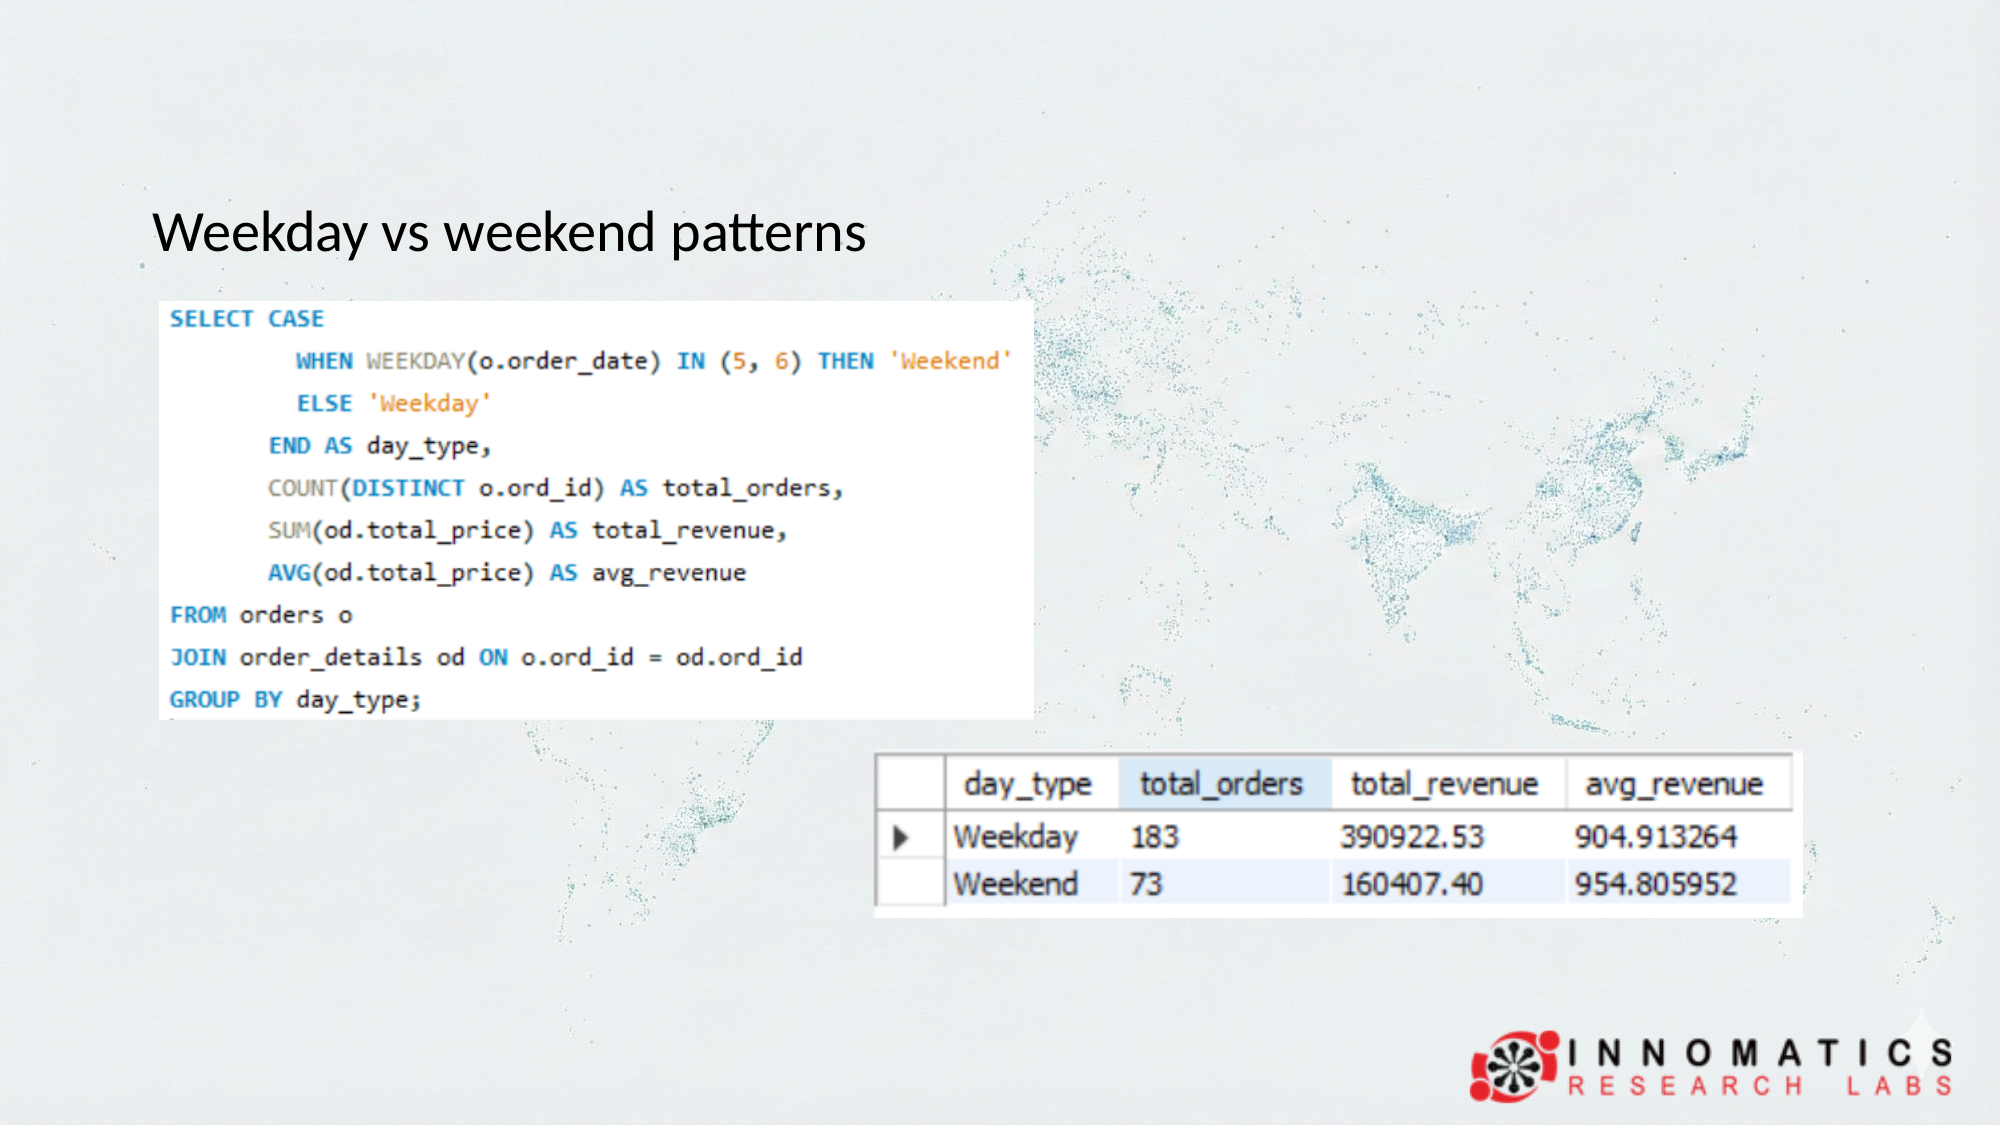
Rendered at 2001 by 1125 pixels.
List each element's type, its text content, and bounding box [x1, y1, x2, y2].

picture [0, 0, 2001, 1125]
title Weekday vs weekend patterns [137, 124, 1863, 342]
